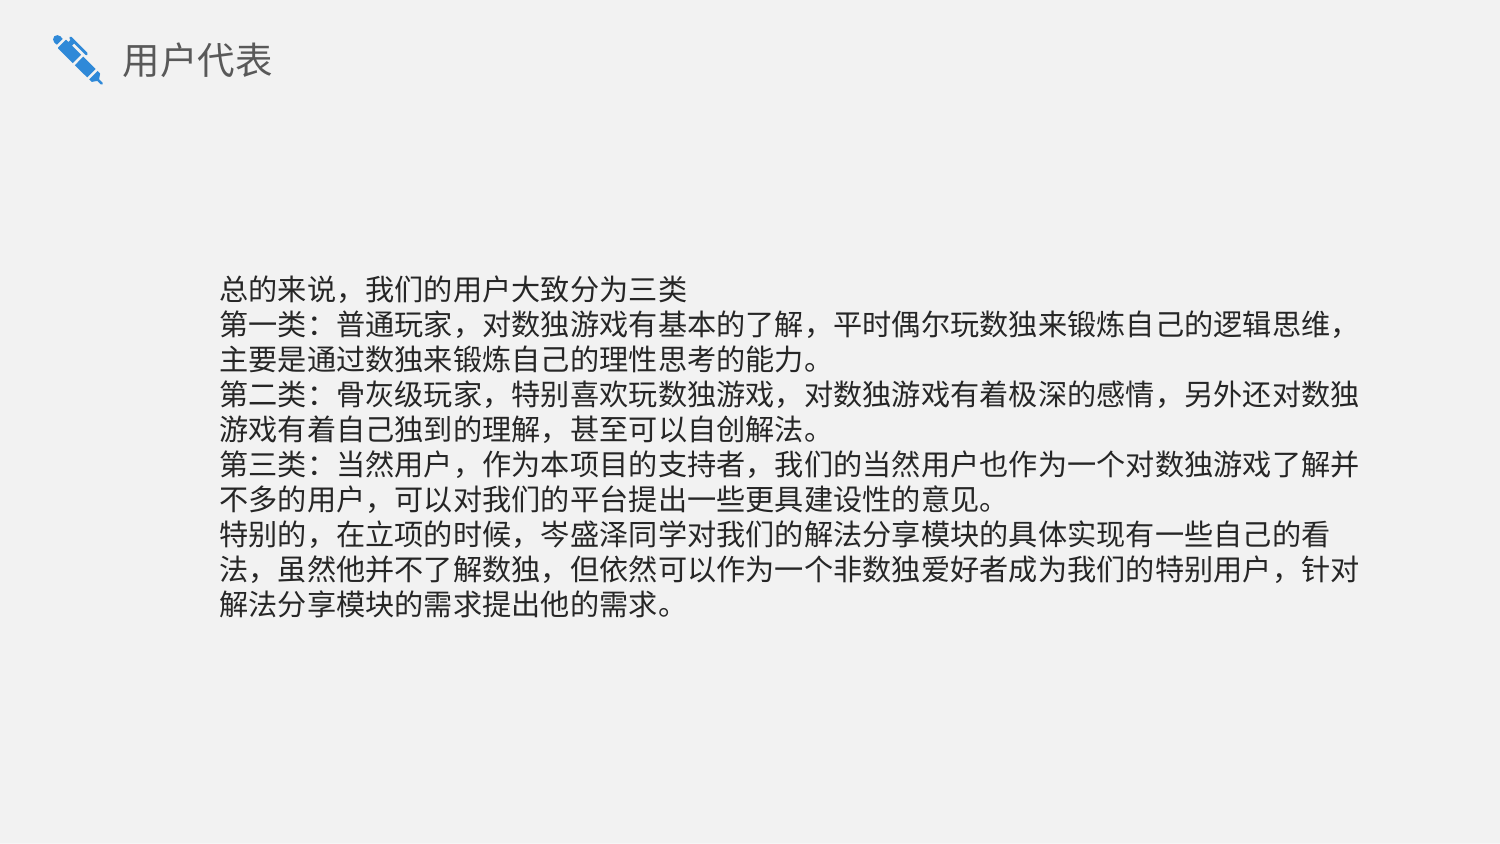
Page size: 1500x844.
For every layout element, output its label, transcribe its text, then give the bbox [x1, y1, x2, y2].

text_box 总的来说，我们的用户大致分为三类 第一类：普通玩家，对数独游戏有基本的了解，平时偶尔玩数独来锻炼自己的逻辑思维，主要是通过数独来锻炼自己的理性思考的能力。 第二类：骨灰级玩家，特别喜欢玩数独游戏，对数独游戏有着极深的感情，另外还对数独游戏有着自己独到的理解，甚至可以自创解法。 第三类：当然用户，作为本项目的支持者，我们的当然用户也作为一个对数独游戏了解并不多的用户，可以对我们的平台提出一些更具建设性的意见。 特别的，在立项的时候，岑盛泽同学对我们的解法分享模块的具体实现有一些自己的看法，虽然他并不了解数独，但依然可以作为一个非数独爱好者成为我们的特别用户，针对解法分享模块的需求提出他的需求。 [219, 271, 1364, 621]
text_box 用户代表 [122, 28, 1152, 91]
